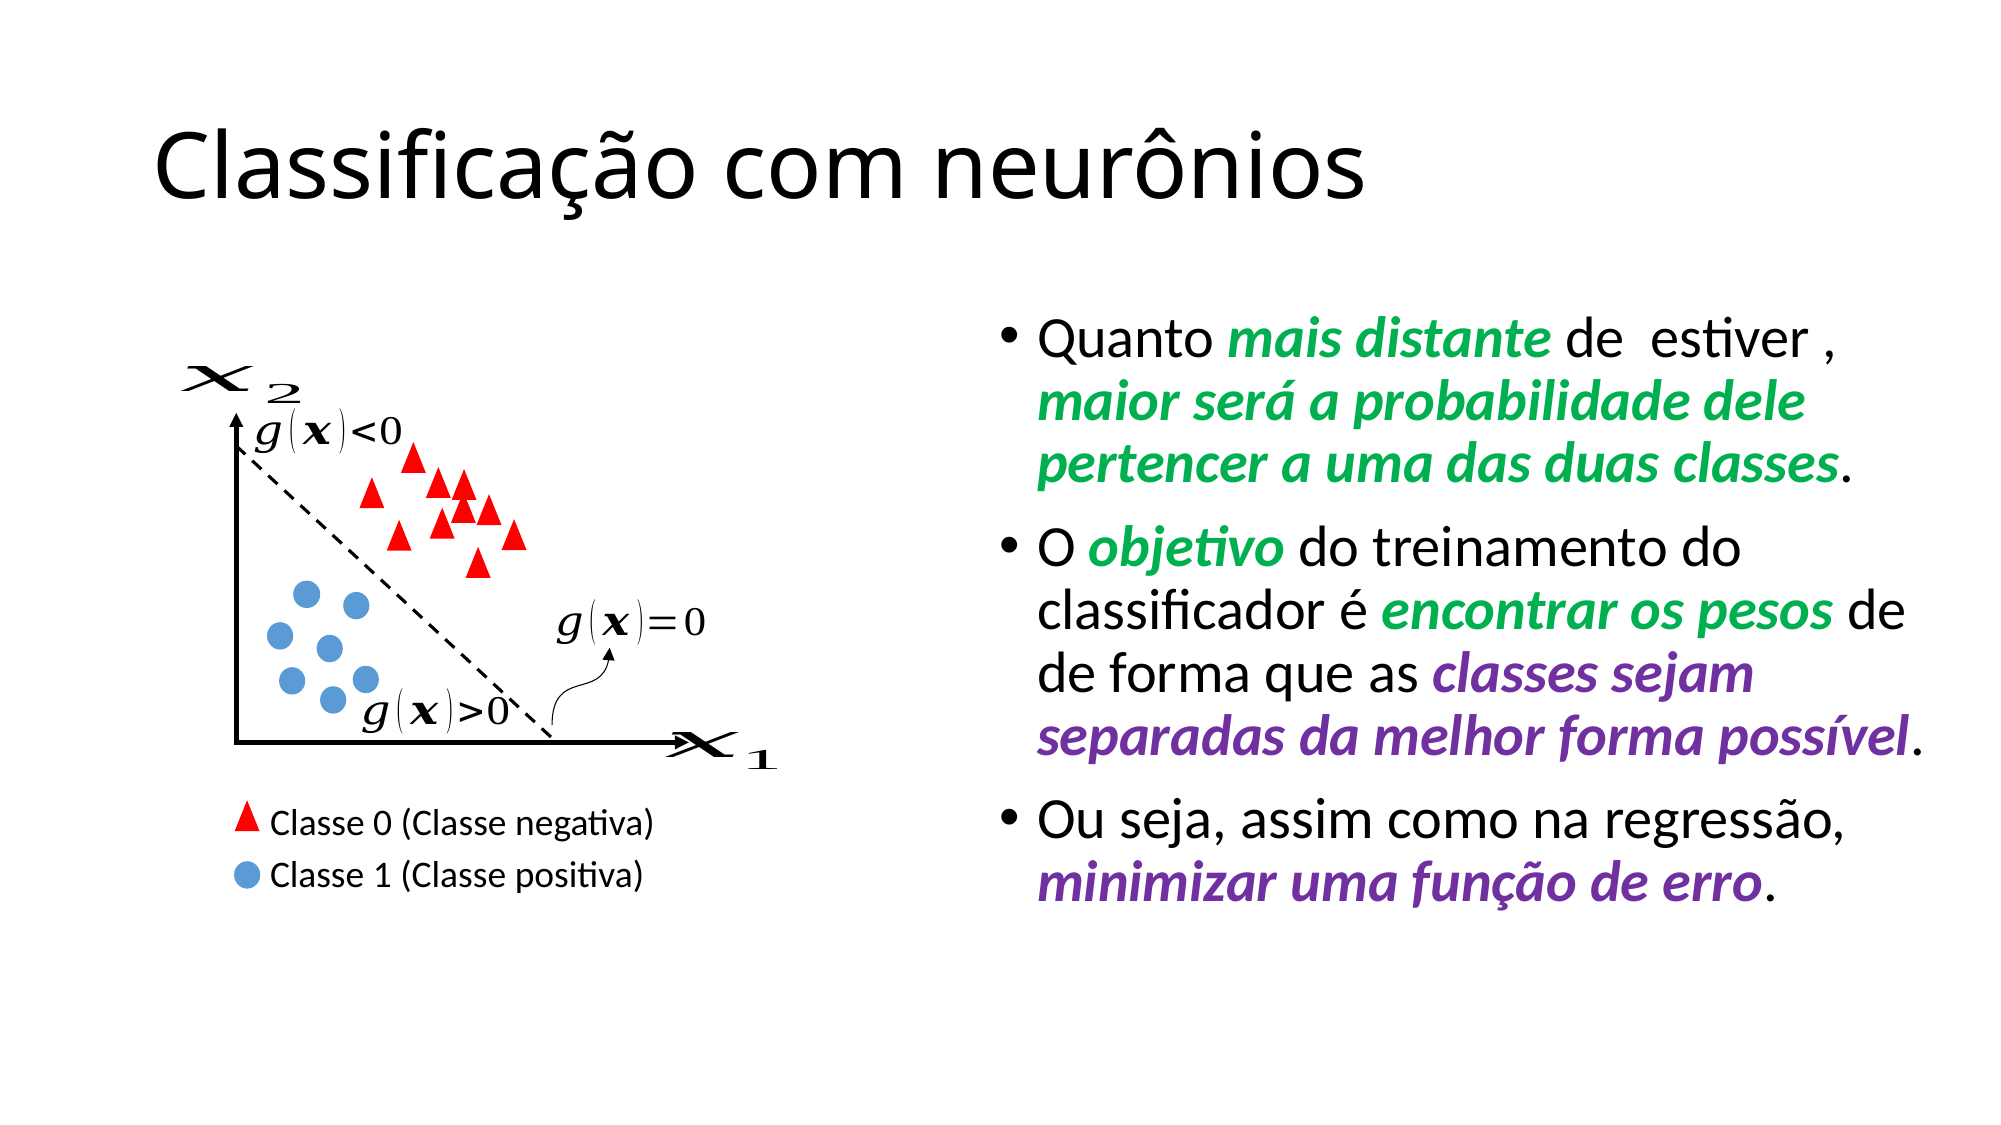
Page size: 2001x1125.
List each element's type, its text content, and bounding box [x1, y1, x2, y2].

text_box [234, 861, 261, 889]
text_box Classe 1 (Classe positiva) [255, 842, 743, 903]
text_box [171, 348, 786, 776]
text_box Classe 0 (Classe negativa) [255, 790, 786, 851]
text_box [234, 800, 260, 832]
title Classificação com neurônios [137, 59, 1863, 278]
